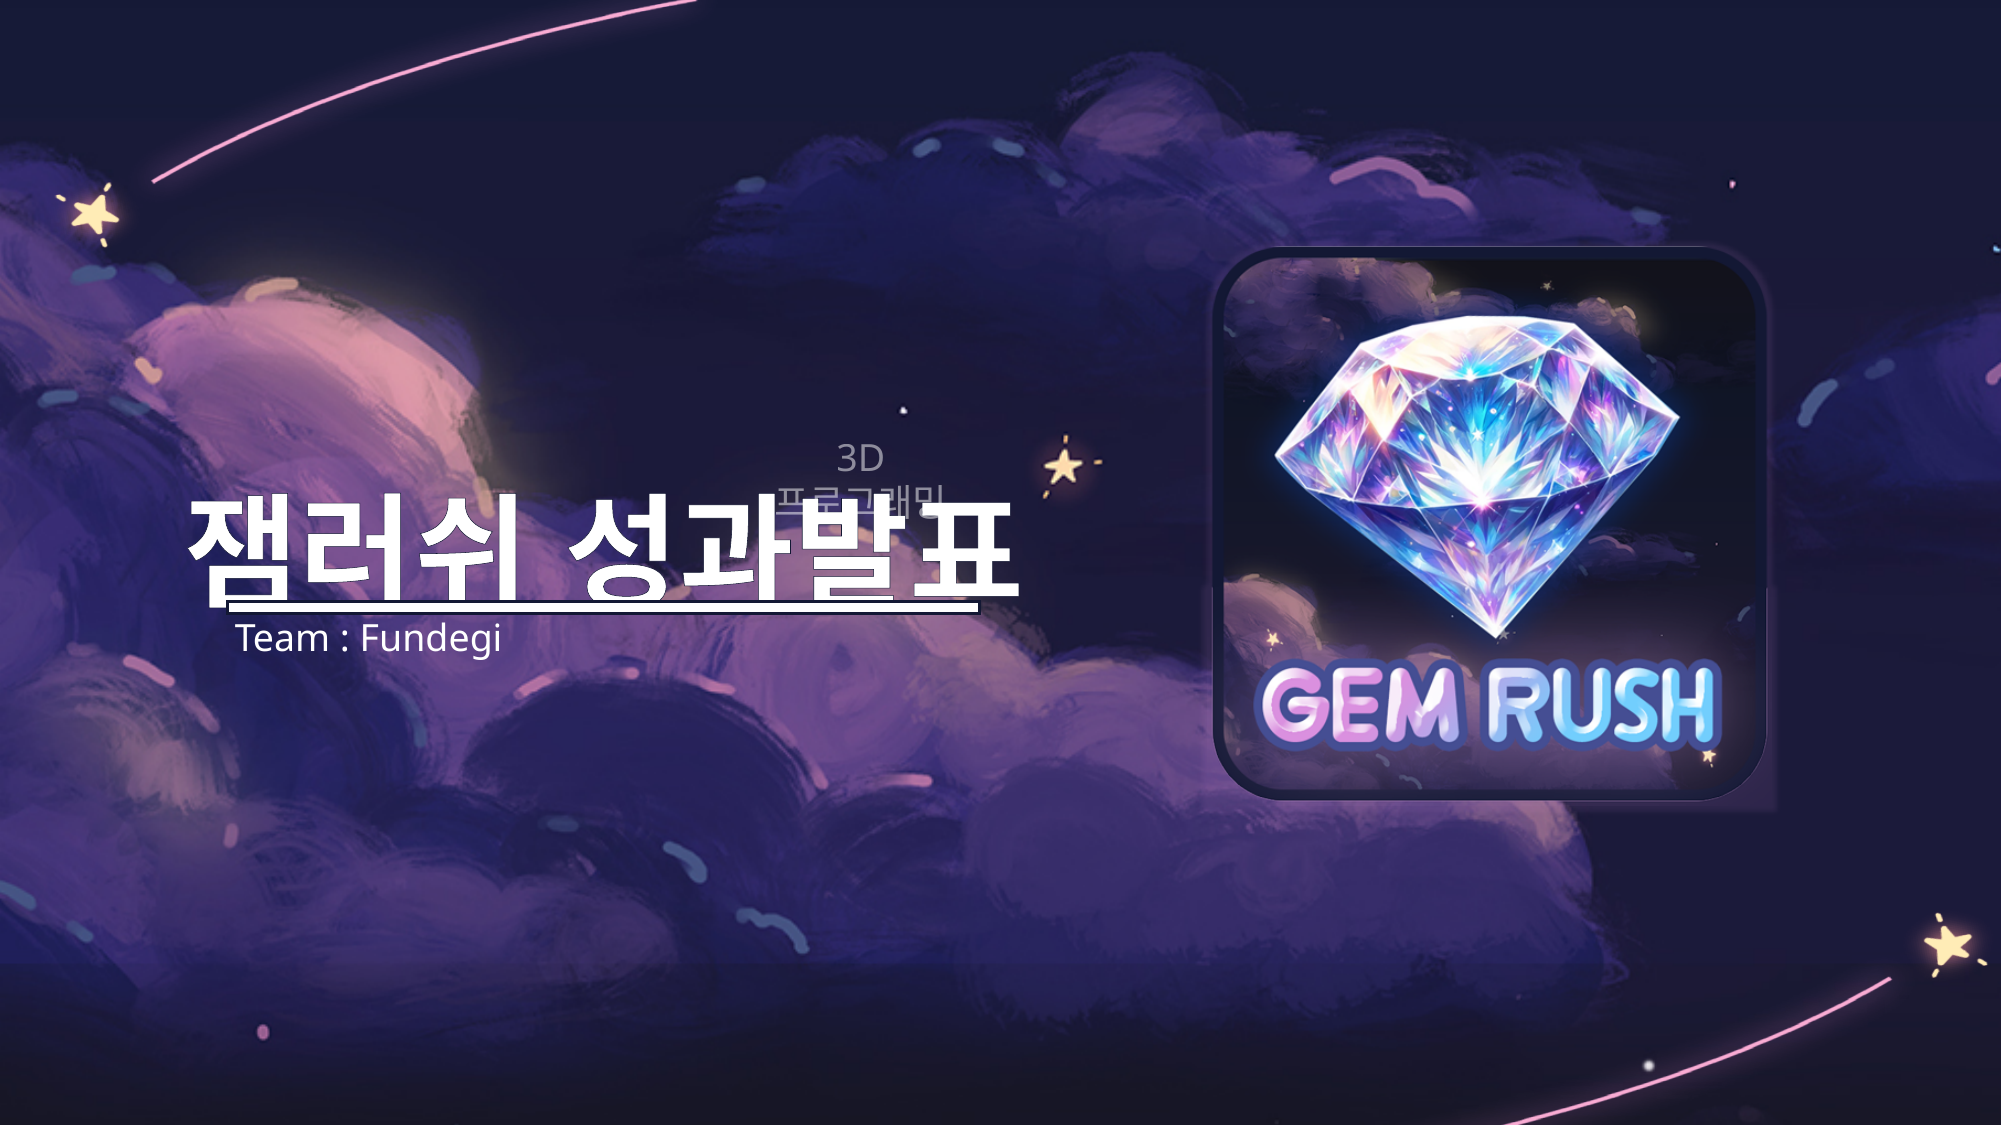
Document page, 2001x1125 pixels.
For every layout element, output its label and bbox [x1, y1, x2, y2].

picture [0, 0, 2001, 1125]
text_box [168, 425, 1040, 668]
